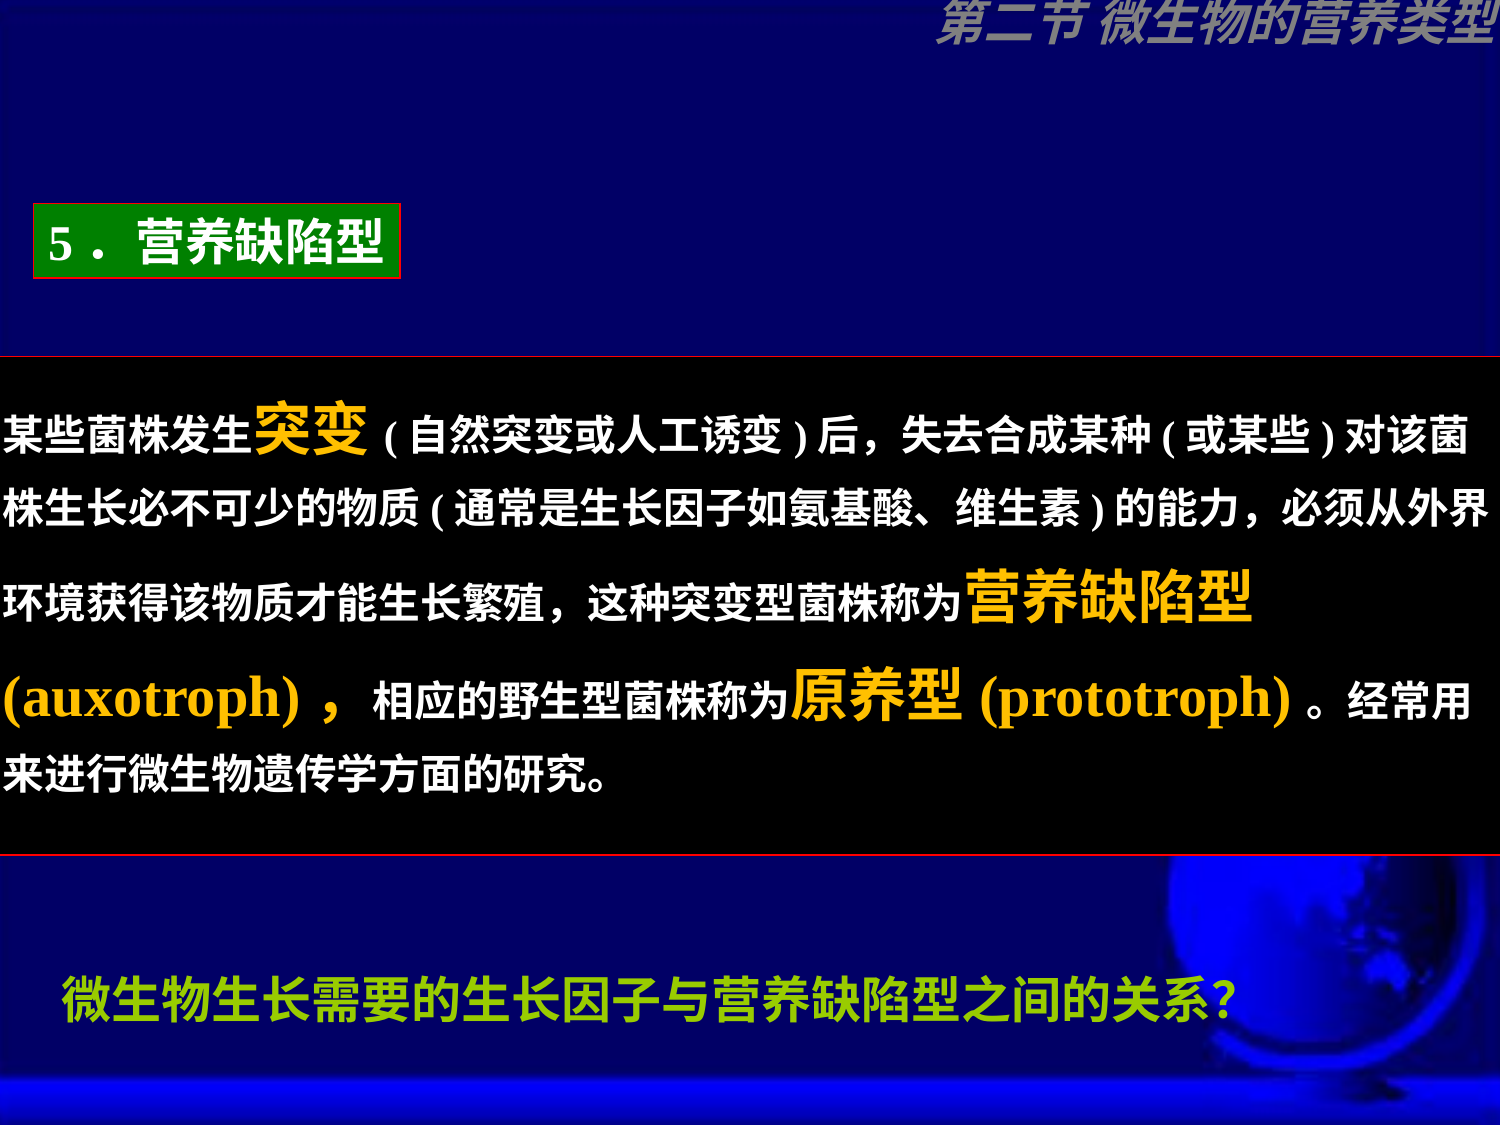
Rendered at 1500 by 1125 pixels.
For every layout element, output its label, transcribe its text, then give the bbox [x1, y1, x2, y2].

text_box 第二节 微生物的营养类型 [919, 0, 1500, 58]
text_box 微生物生长需要的生长因子与营养缺陷型之间的关系？ [46, 960, 1301, 1036]
picture [0, 0, 1500, 356]
text_box 5．营养缺陷型 [33, 203, 400, 279]
text_box 某些菌株发生突变(自然突变或人工诱变)后，失去合成某种(或某些)对该菌株生长必不可少的物质(通常是生长因子如氨基酸、维生素)的能力，必须从外界环境获得该物质才能生长繁殖，这种突变型菌株称为营养缺陷型(auxotroph)，相应的野生型菌株称为原养型(prototroph)。经常用来进行微生物遗传学方面的研究。 [0, 356, 1500, 856]
picture [0, 856, 1500, 1125]
